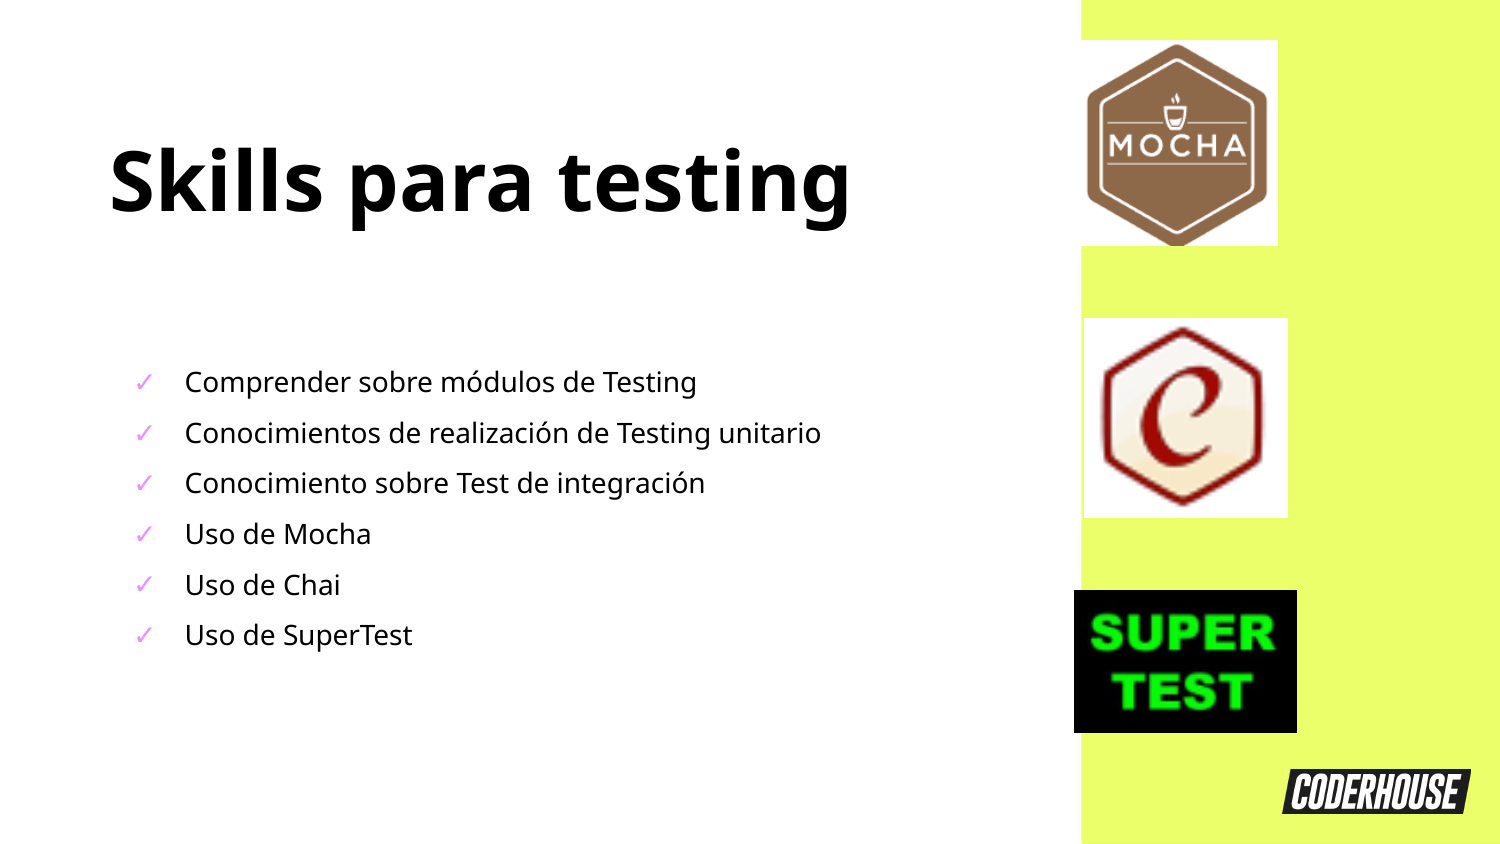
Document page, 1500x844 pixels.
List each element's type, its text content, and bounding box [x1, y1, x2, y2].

picture [0, 0, 1298, 844]
text_box Comprender sobre módulos de Testing Conocimientos de realización de Testing unitario Conocimiento sobre Test de integración Uso de Mocha Uso de Chai Uso de SuperTest [94, 333, 889, 667]
picture [1083, 317, 1288, 519]
picture [1281, 769, 1471, 814]
text_box Skills para testing [94, 124, 930, 245]
